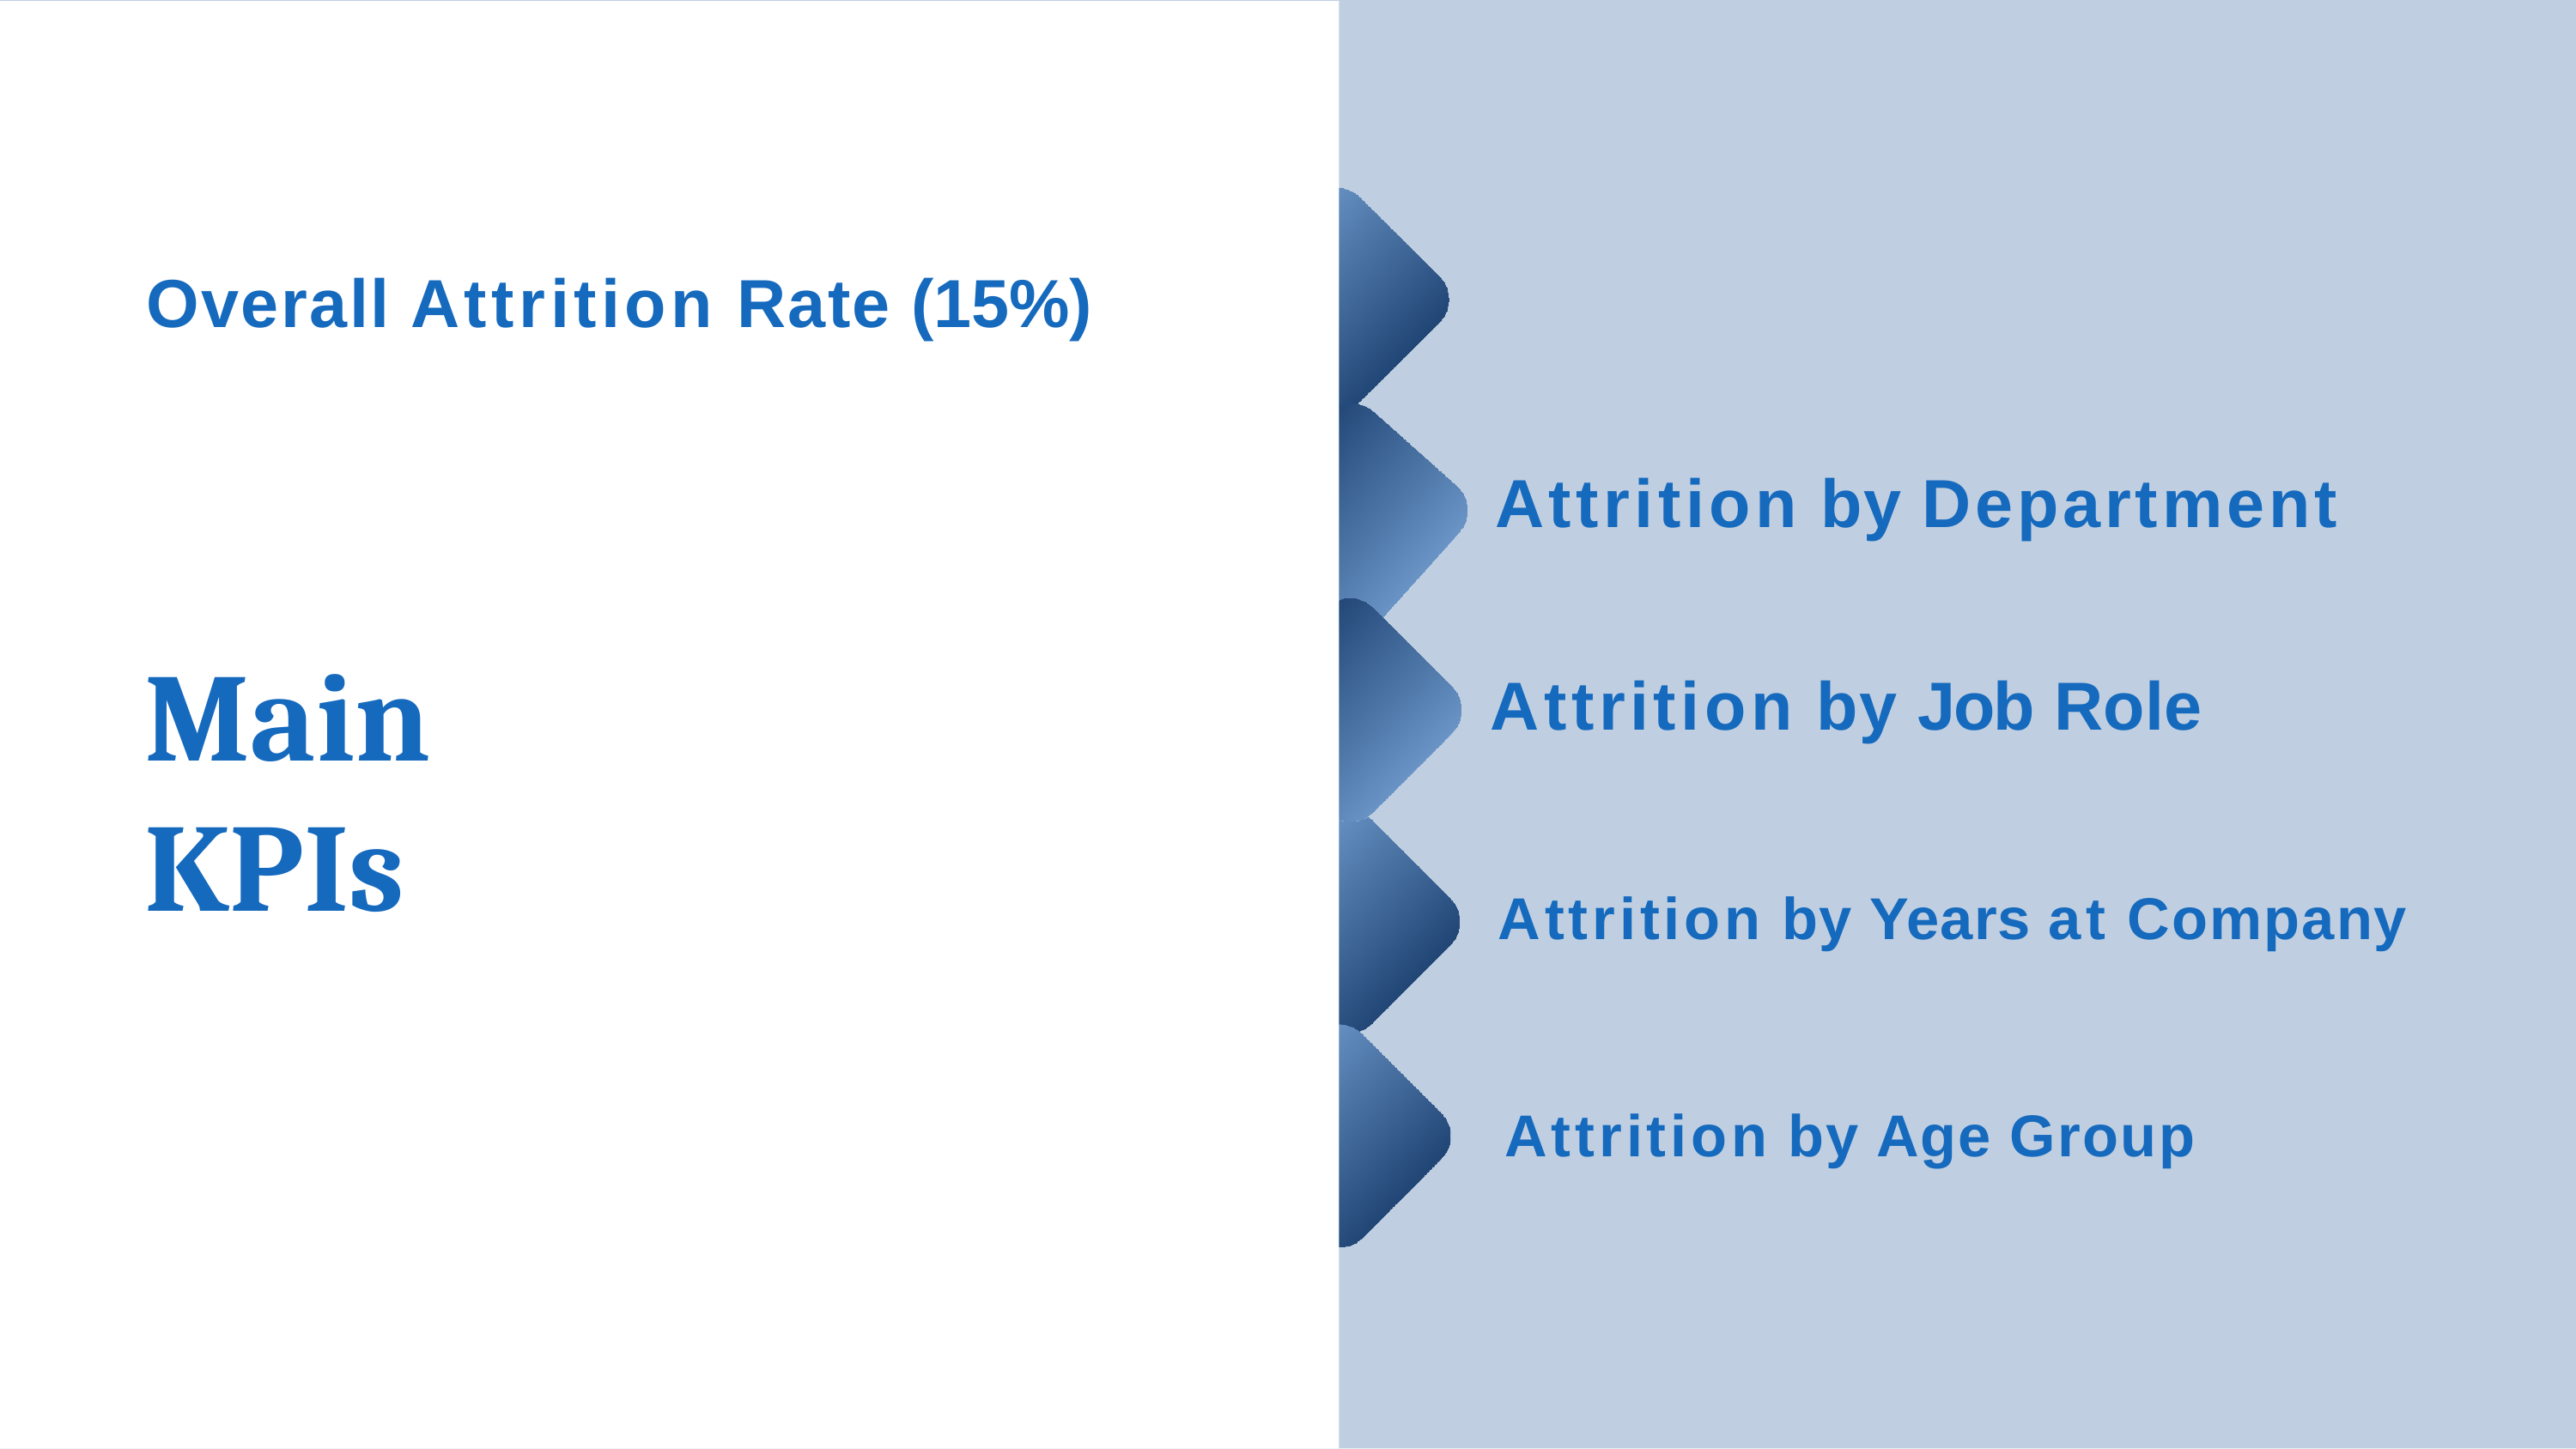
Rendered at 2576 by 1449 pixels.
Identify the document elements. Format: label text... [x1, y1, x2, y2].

text_box Attrition by Years at Company Attrition by Age Group [1496, 878, 2418, 1168]
text_box Attrition by Job Role [1488, 660, 2203, 744]
text_box Attrition by Department [1492, 458, 2345, 542]
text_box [0, 0, 1461, 1449]
text_box [1461, 0, 2576, 1449]
title Overall Attrition Rate (15%) [1471, 258, 2430, 502]
picture [1461, 188, 1467, 626]
